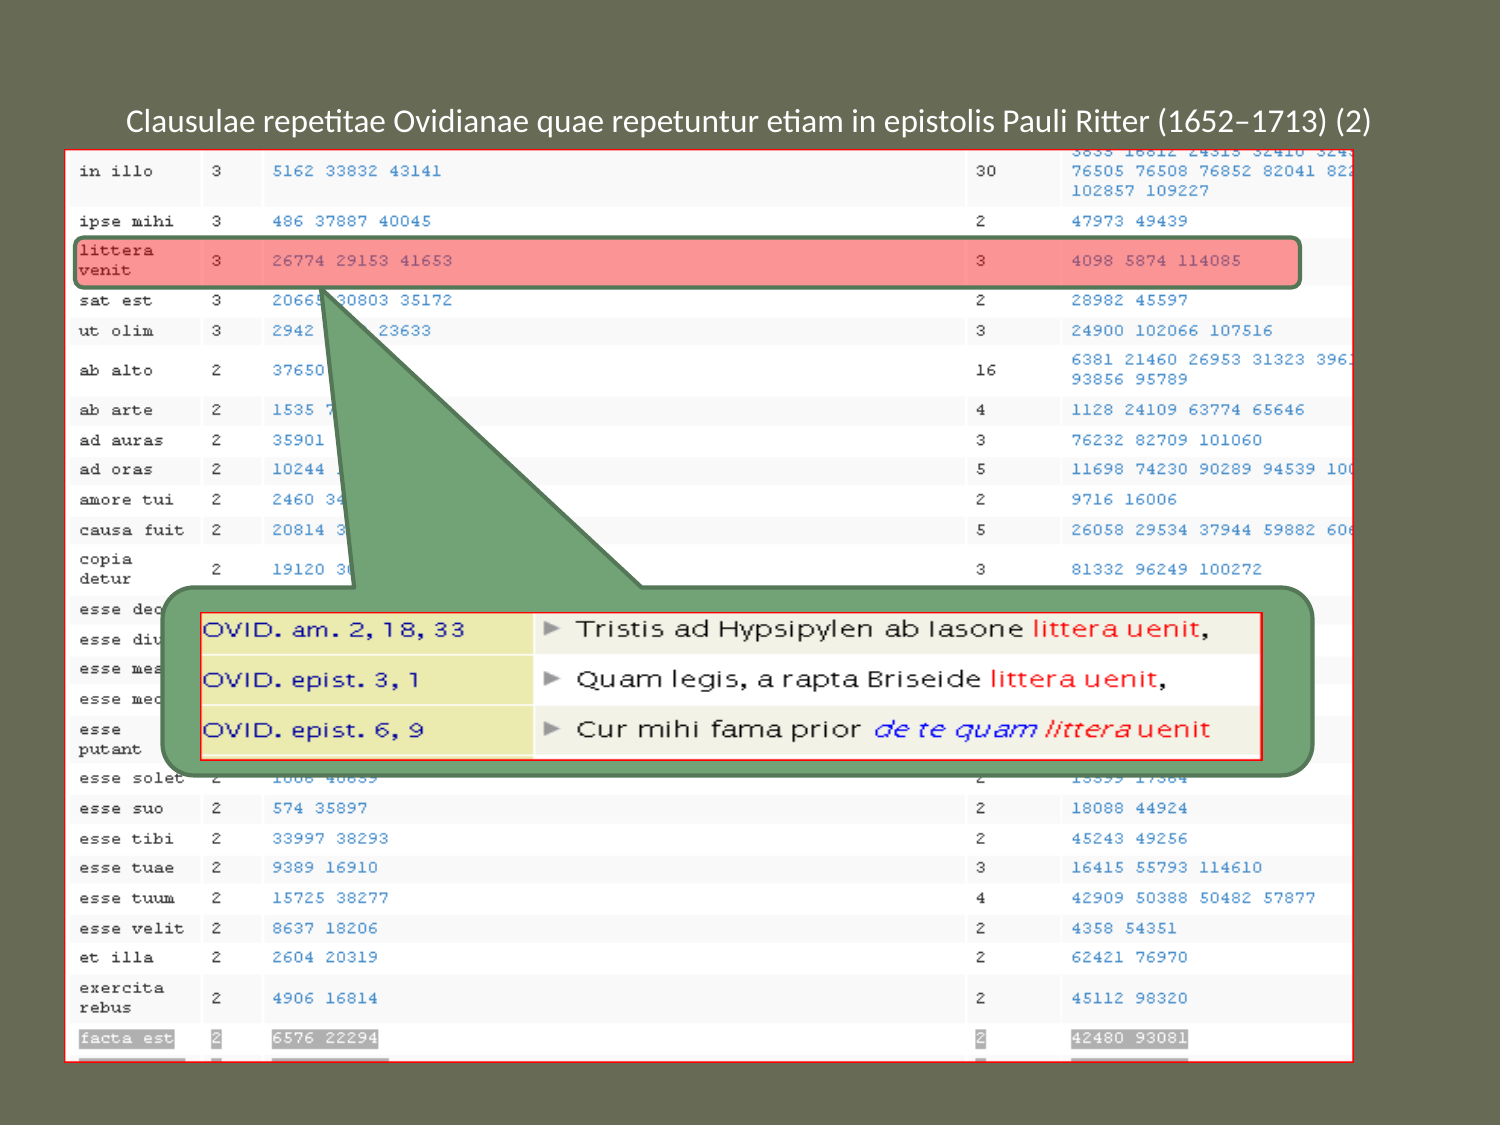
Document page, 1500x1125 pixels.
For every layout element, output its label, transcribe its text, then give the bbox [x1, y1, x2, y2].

title Clausulae repetitae Ovidianae quae repetuntur etiam in epistolis Pauli Ritter (1652–1713) (2) [75, 75, 1425, 163]
picture [199, 612, 1263, 762]
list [64, 149, 1355, 1063]
